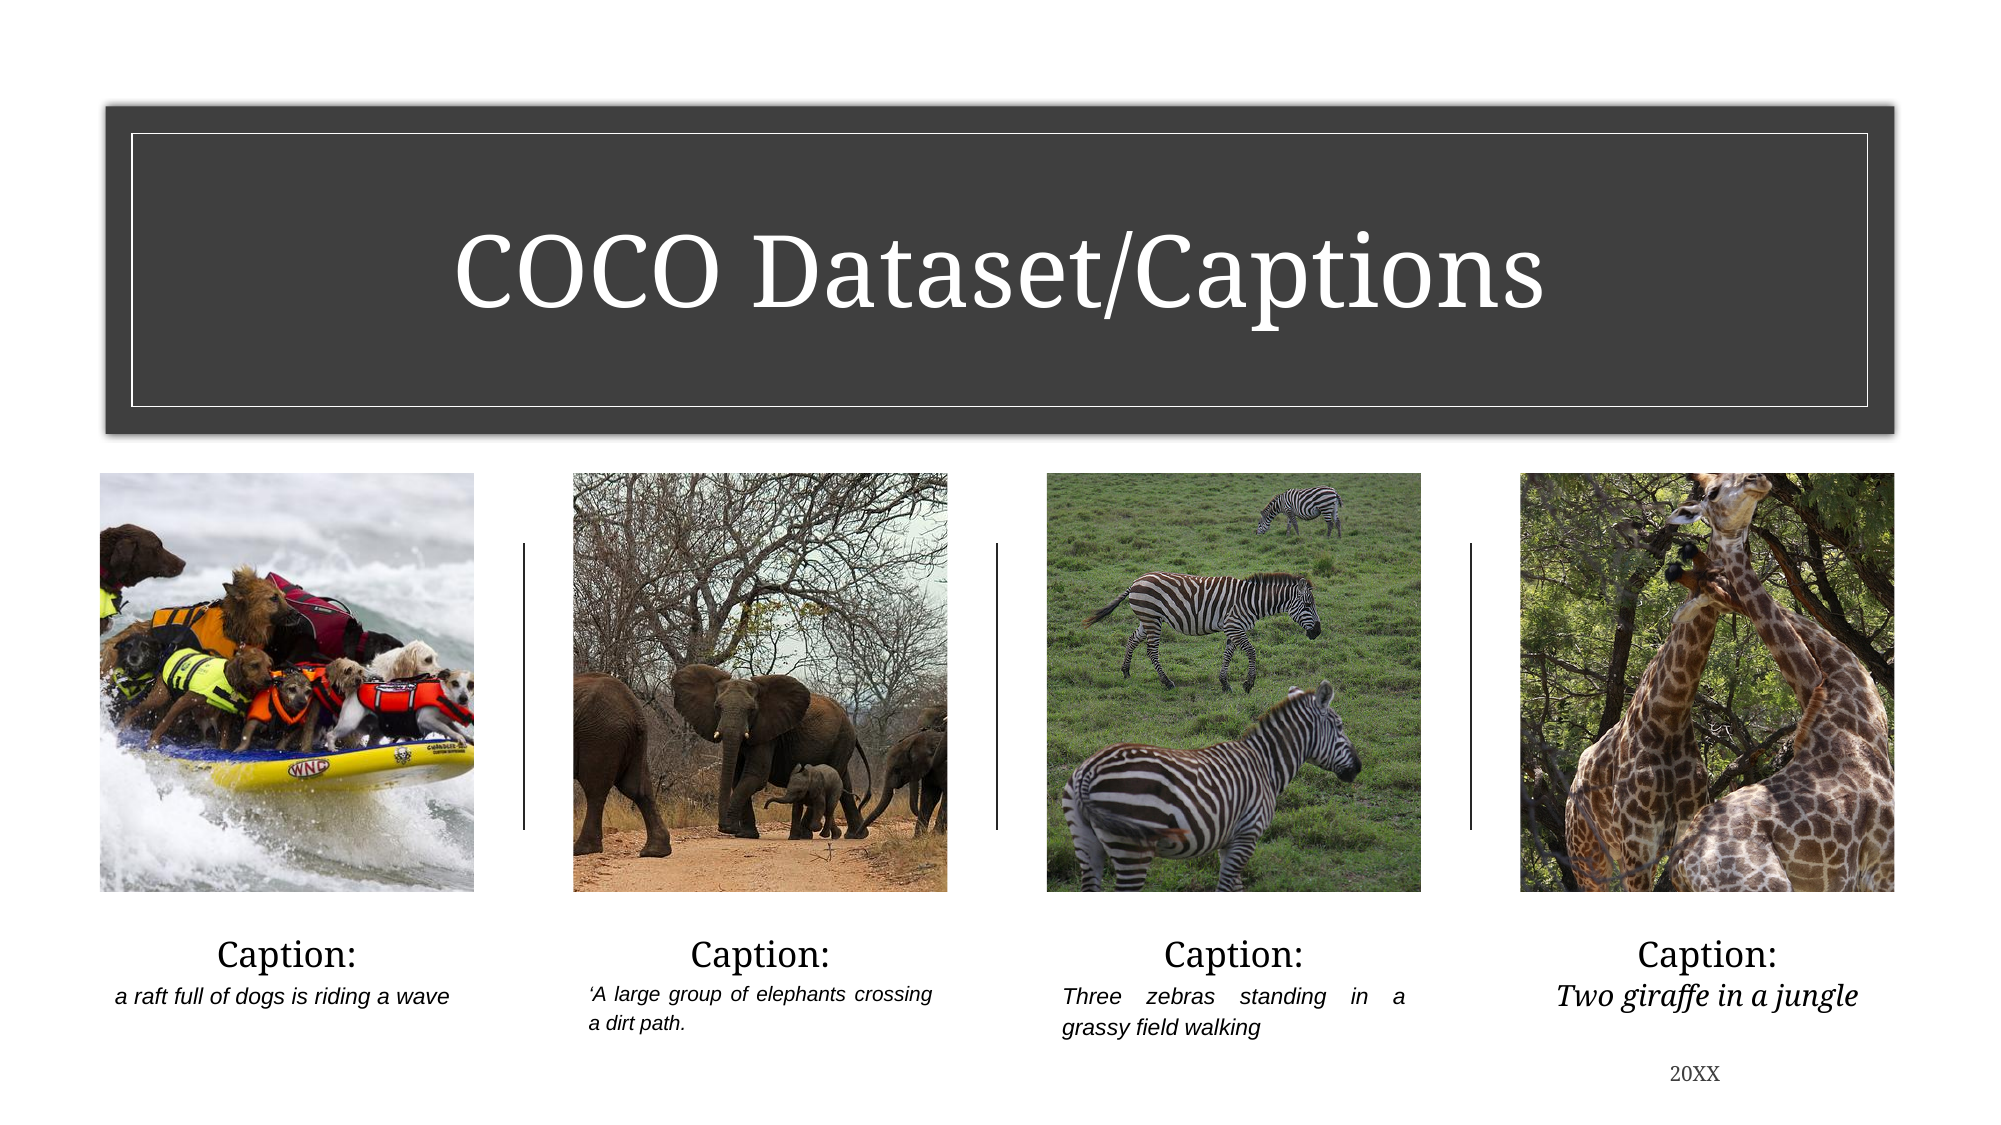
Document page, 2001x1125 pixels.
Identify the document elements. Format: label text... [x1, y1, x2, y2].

list Three zebras standing in a grassy field walking [1046, 969, 1421, 1028]
list Caption: [573, 924, 948, 969]
list ‘A large group of elephants crossing a dirt path. [573, 969, 948, 1028]
list Caption: [1520, 924, 1895, 969]
list Caption: [99, 924, 474, 969]
list Two giraffe in a jungle [1520, 969, 1895, 1028]
picture [573, 472, 948, 893]
picture [1046, 472, 1422, 893]
picture [99, 472, 475, 893]
list a raft full of dogs is riding a wave [99, 969, 474, 1028]
title COCO Dataset/Captions [149, 173, 1851, 377]
picture [1520, 472, 1895, 893]
list Caption: [1046, 924, 1421, 969]
